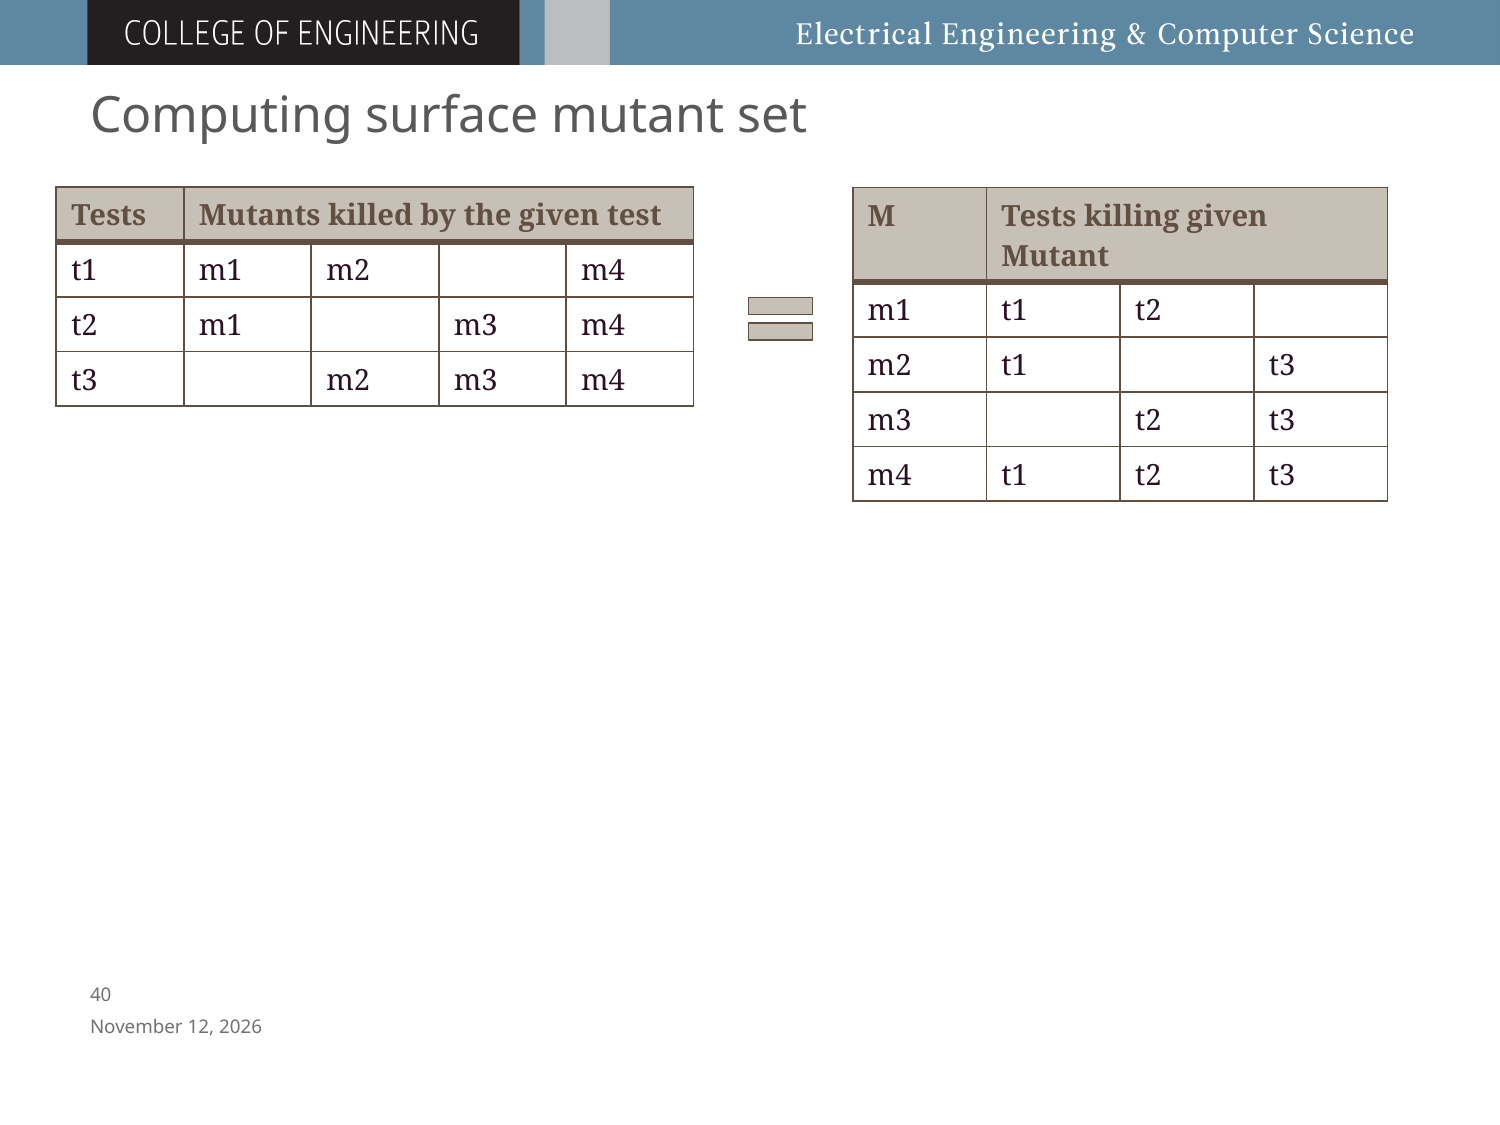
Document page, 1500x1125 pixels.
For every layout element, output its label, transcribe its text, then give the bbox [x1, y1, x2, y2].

table_cell m2 [854, 338, 986, 391]
table_cell t2 [1121, 285, 1253, 336]
table_cell m1 [854, 285, 986, 336]
table_cell m1 [185, 245, 310, 296]
text_box [748, 322, 813, 340]
table_cell m4 [854, 447, 986, 500]
table_cell m4 [567, 298, 693, 351]
table_header Tests killing given Mutant [987, 188, 1387, 279]
table_header M [854, 188, 986, 279]
table_cell m4 [567, 352, 693, 405]
table_cell t3 [1255, 447, 1387, 500]
table_cell t2 [1121, 393, 1253, 446]
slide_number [75, 1012, 375, 1043]
text_box [748, 297, 813, 315]
table_cell t1 [987, 338, 1119, 391]
table_cell m2 [312, 245, 438, 296]
table_cell m1 [185, 298, 310, 351]
table_cell t3 [57, 352, 183, 405]
table_header Tests [57, 188, 183, 239]
table_cell t2 [57, 298, 183, 351]
picture [0, 0, 1500, 65]
table_cell [1255, 285, 1387, 336]
table_cell t1 [987, 447, 1119, 500]
table_cell [312, 298, 438, 351]
table_cell [185, 352, 310, 405]
table_header Mutants killed by the given test [185, 188, 693, 239]
slide_number 39 [75, 982, 135, 1013]
table_cell t2 [1121, 447, 1253, 500]
table_cell m3 [854, 393, 986, 446]
table_cell [987, 393, 1119, 446]
table_cell m3 [440, 352, 565, 405]
table_cell t1 [57, 245, 183, 296]
table_cell t1 [987, 285, 1119, 336]
title Computing surface mutant set [75, 75, 1425, 188]
table_cell m4 [567, 245, 693, 296]
table_cell [1121, 338, 1253, 391]
table_cell t3 [1255, 338, 1387, 391]
table_cell t3 [1255, 393, 1387, 446]
table_cell [440, 245, 565, 296]
table_cell m3 [440, 298, 565, 351]
table_cell m2 [312, 352, 438, 405]
